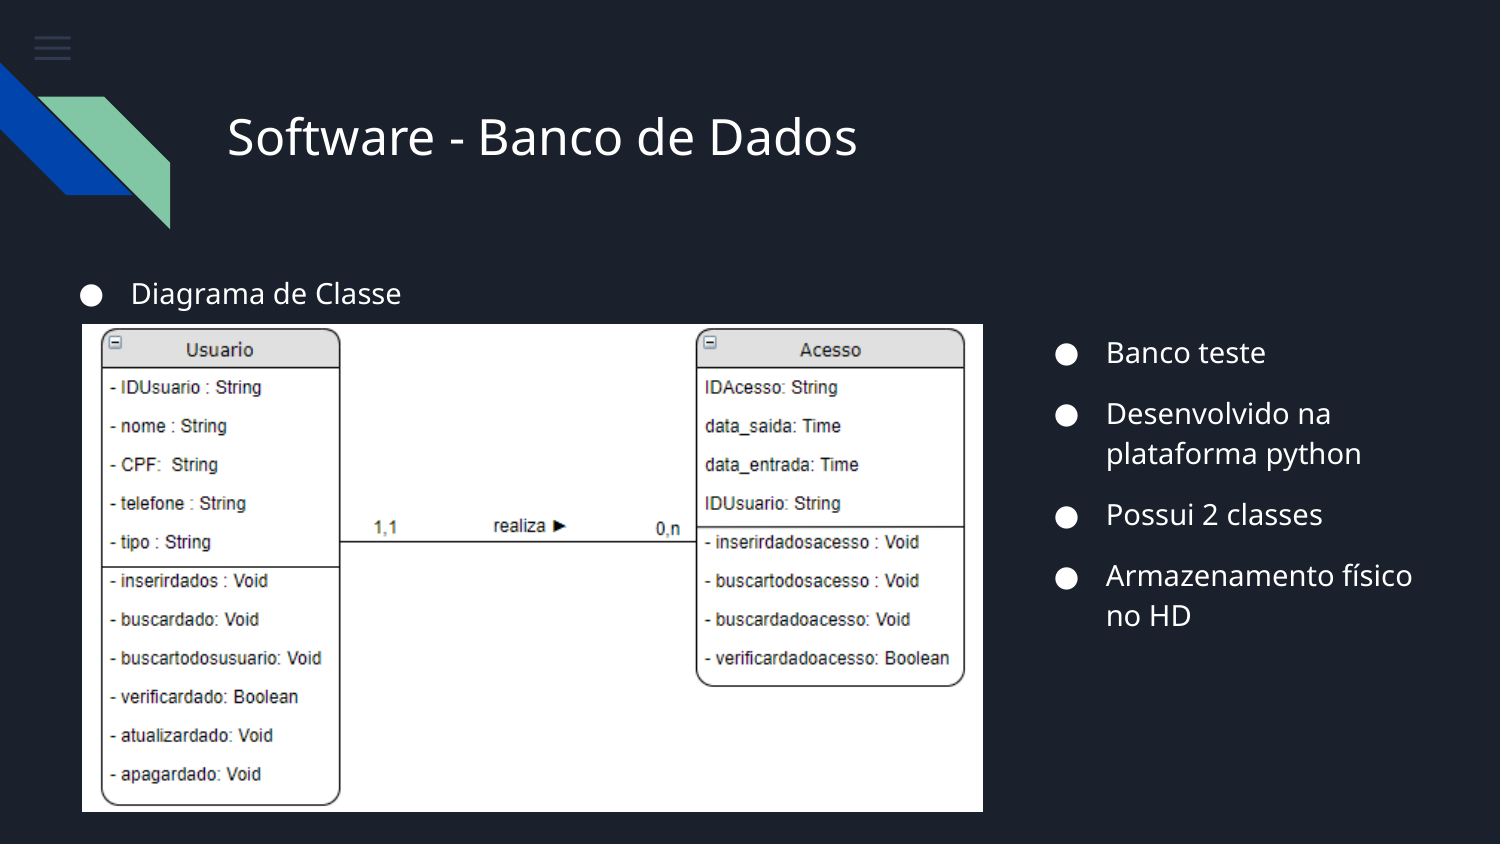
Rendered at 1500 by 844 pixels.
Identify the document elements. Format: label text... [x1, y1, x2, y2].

list Diagrama de Classe [40, 255, 941, 314]
title Software - Banco de Dados [212, 90, 1368, 215]
list Banco teste Desenvolvido na plataforma python Possui 2 classes Armazenamento físico no HD [1015, 313, 1466, 767]
picture [81, 323, 983, 813]
